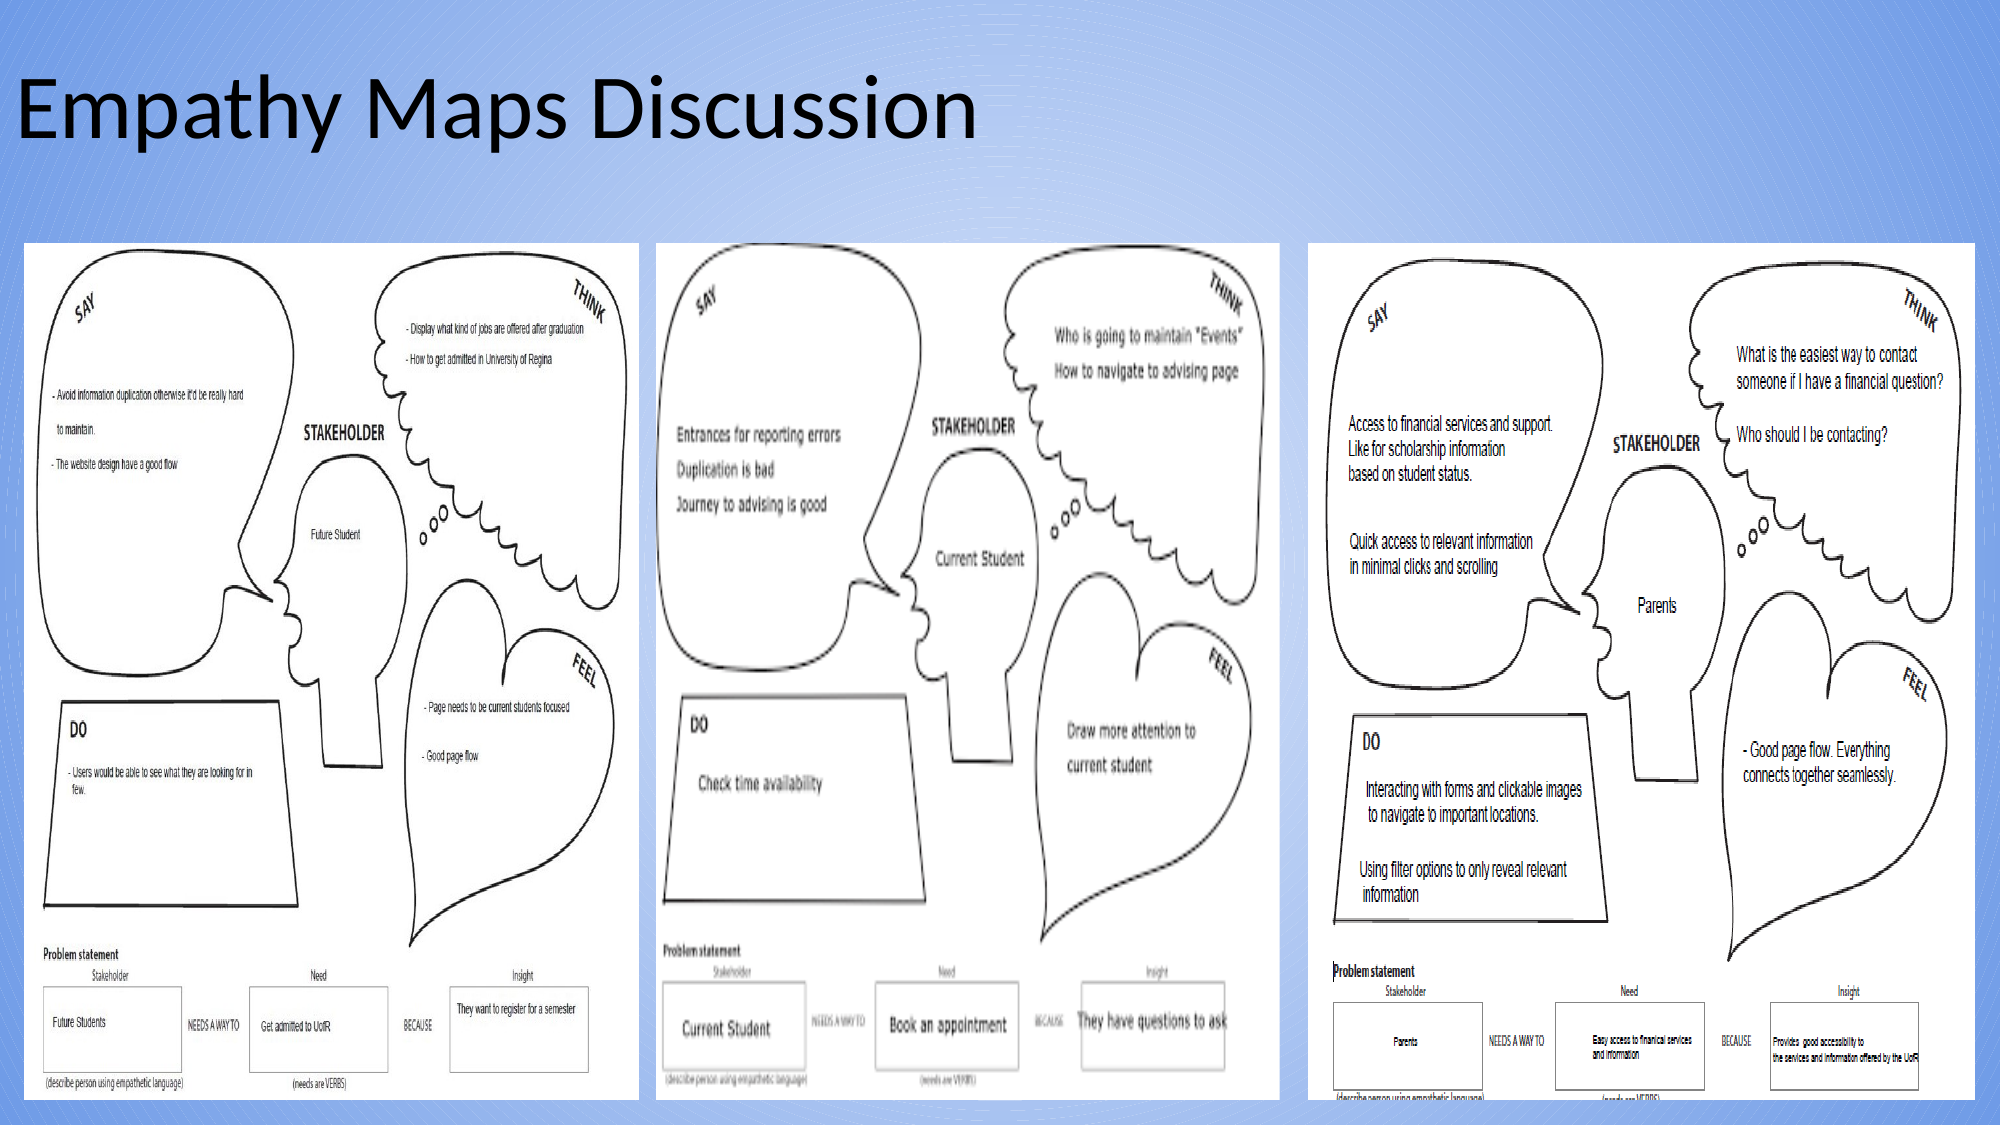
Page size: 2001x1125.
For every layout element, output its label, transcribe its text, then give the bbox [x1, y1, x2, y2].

picture [655, 243, 1280, 1101]
picture [24, 243, 639, 1101]
title Empathy Maps Discussion [0, 0, 1725, 218]
picture [1307, 243, 1976, 1101]
